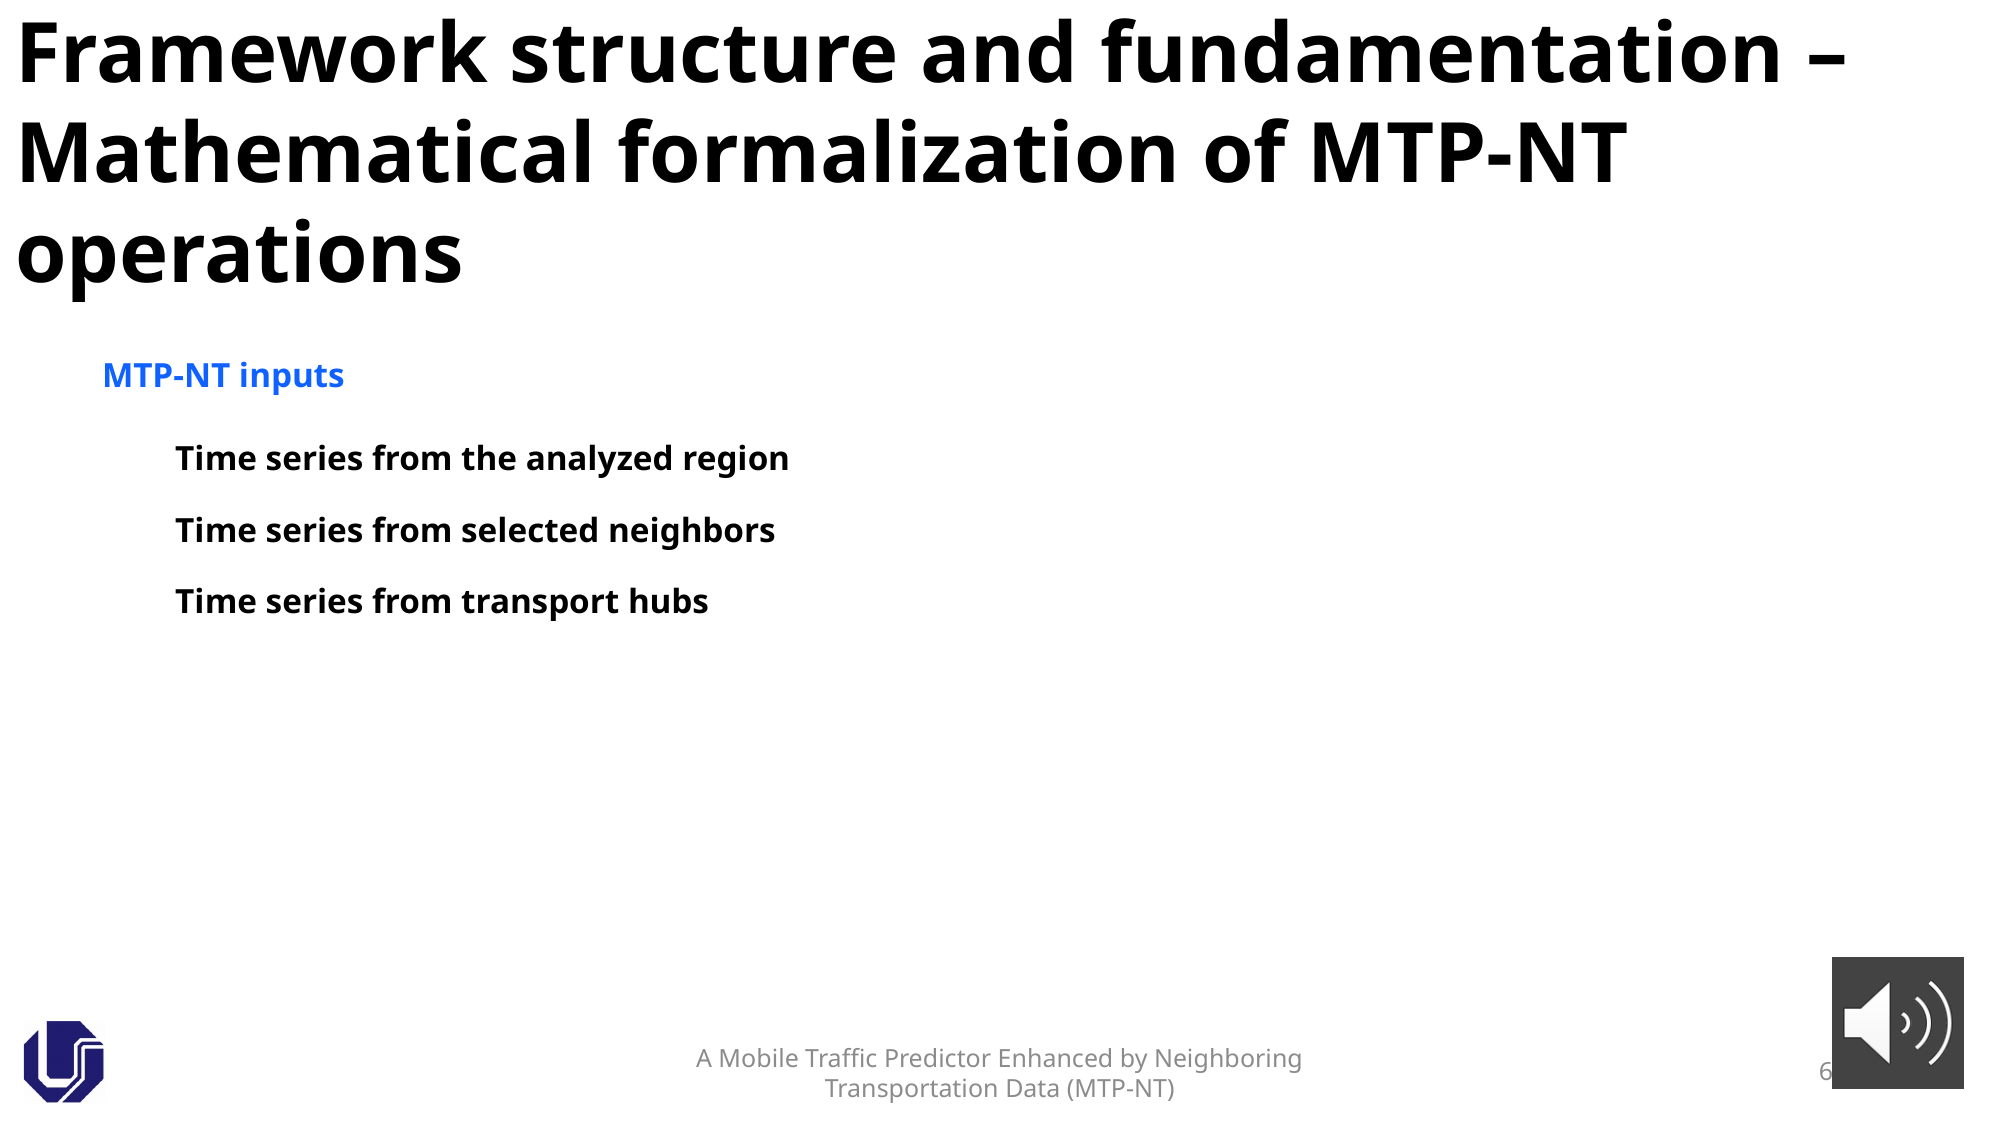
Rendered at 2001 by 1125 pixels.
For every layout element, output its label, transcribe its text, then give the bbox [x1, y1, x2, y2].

title MTP-NT inputs [87, 351, 1840, 604]
text_box Framework structure and fundamentation – Mathematical formalization of MTP-NT operations [0, 43, 1978, 256]
picture [1831, 956, 1965, 1090]
picture [23, 1021, 106, 1103]
footer A Mobile Traffic Predictor Enhanced by Neighboring Transportation Data (MTP-NT) [662, 1042, 1338, 1103]
text_box Time series from the analyzed region Time series from selected neighbors Time series from transport hubs [160, 434, 1913, 687]
slide_number 64 [1412, 1042, 1863, 1103]
